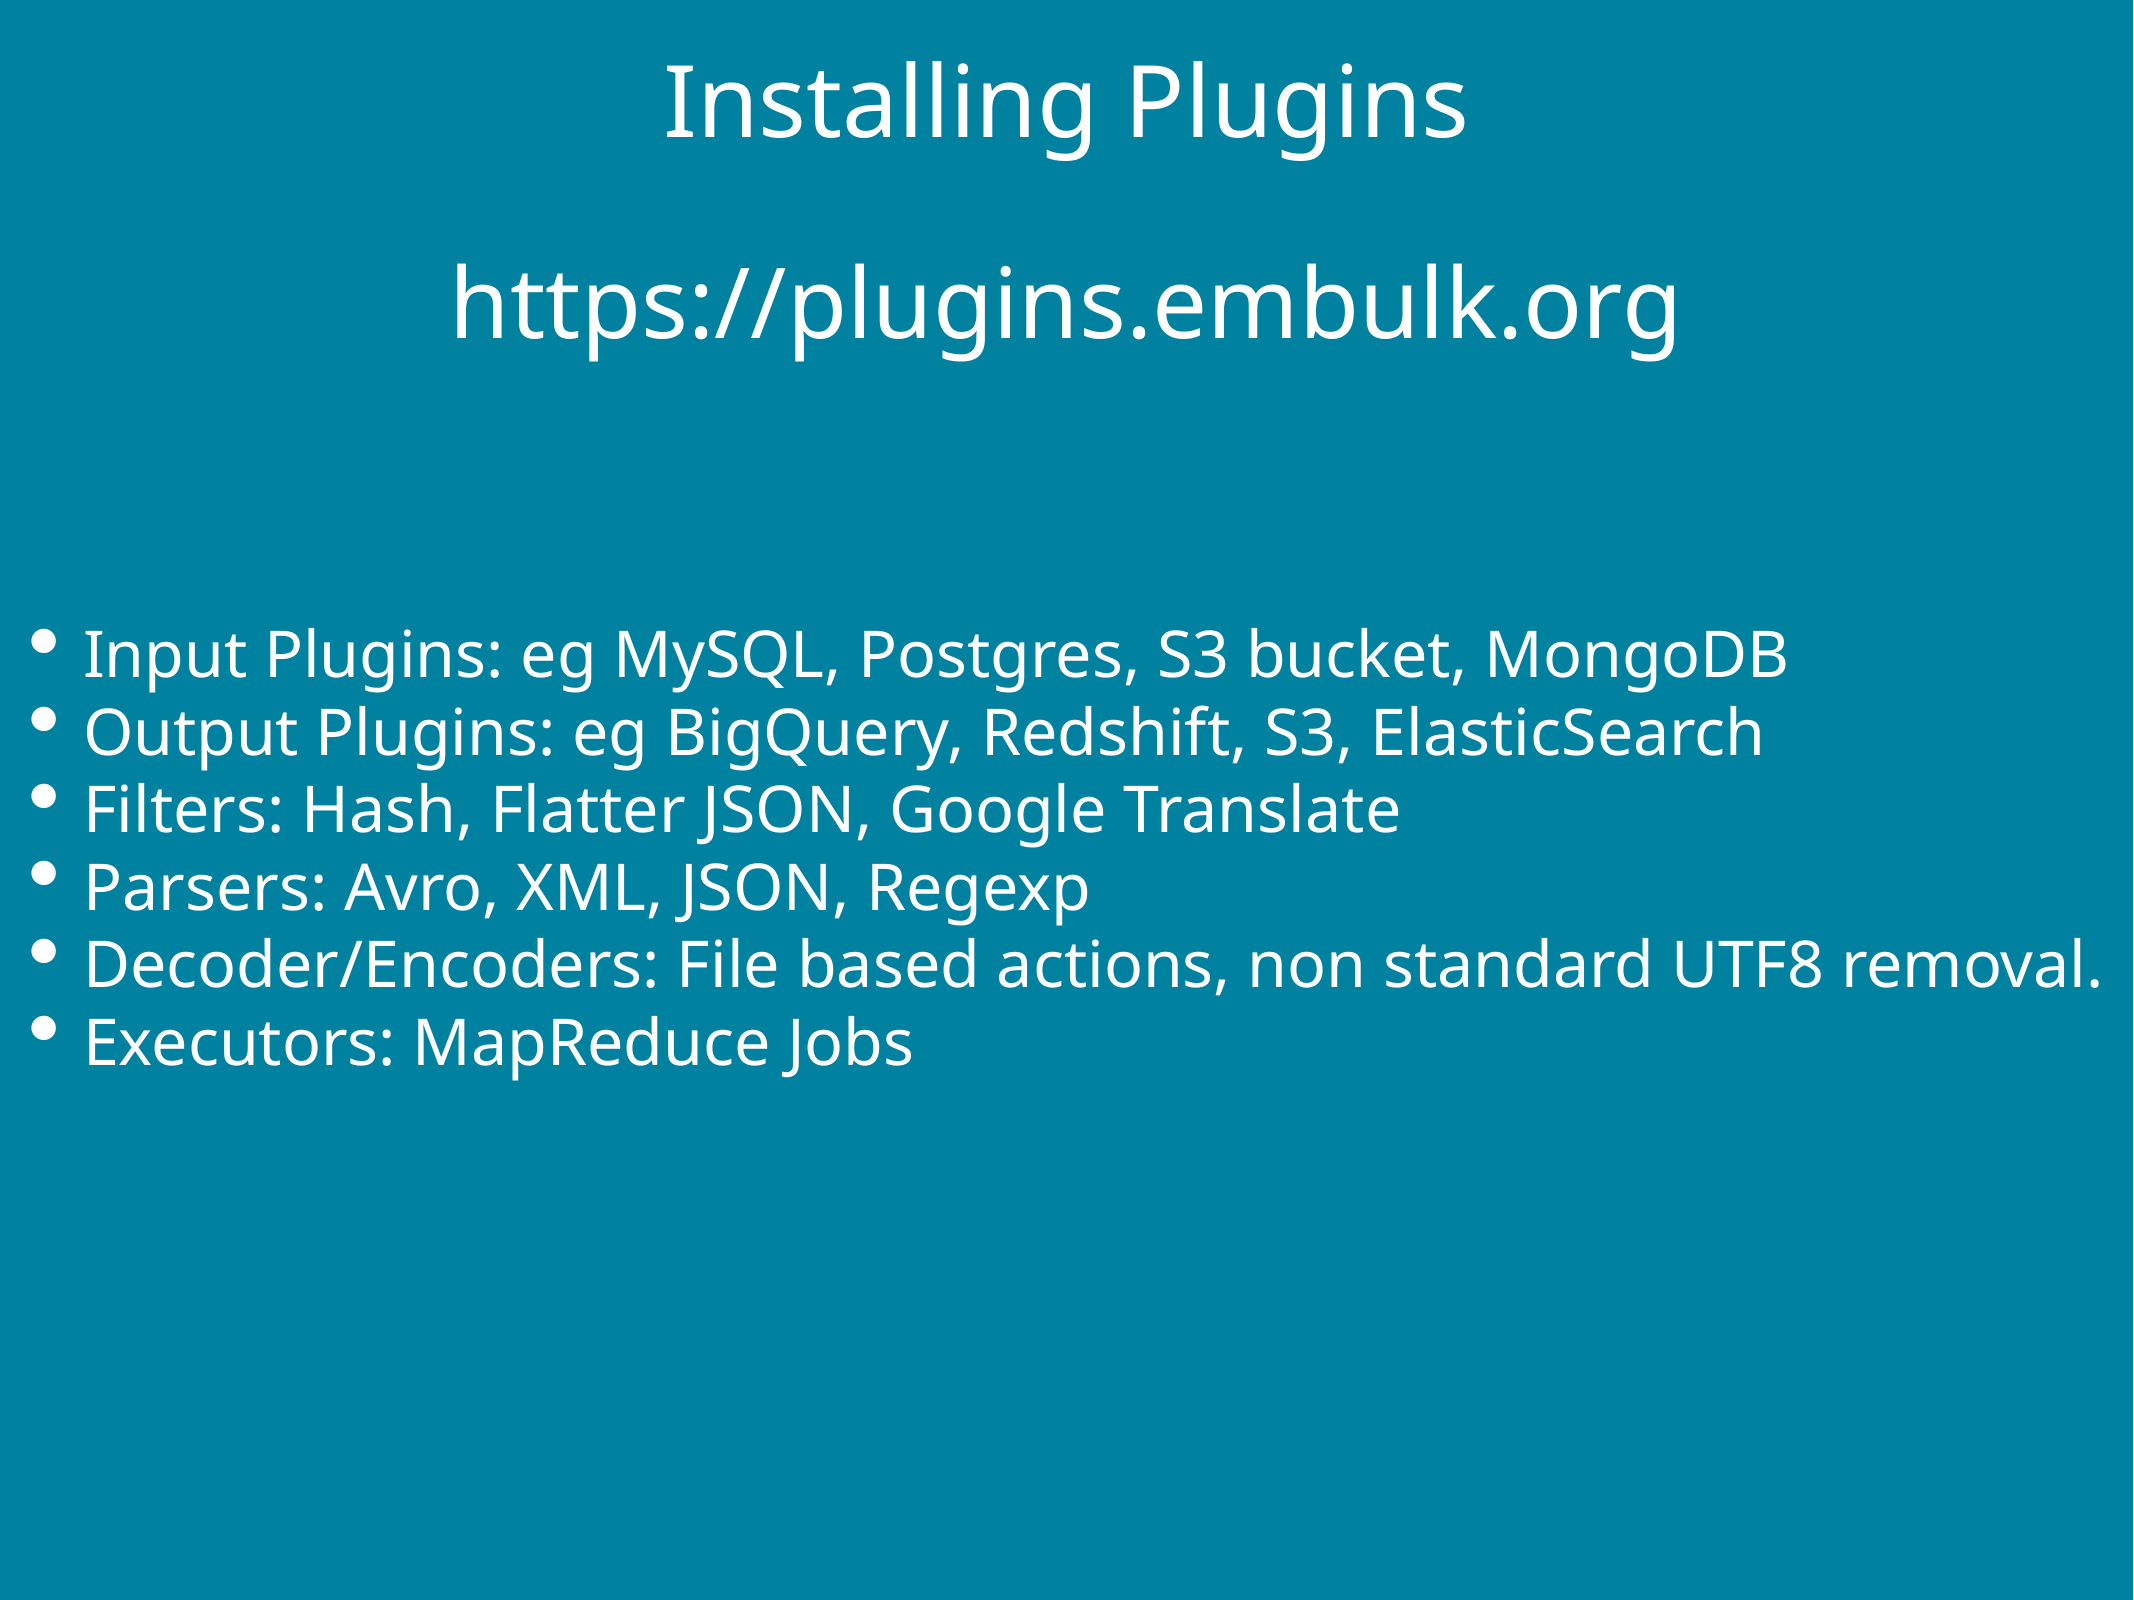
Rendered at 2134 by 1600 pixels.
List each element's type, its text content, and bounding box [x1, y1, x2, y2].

text_box Input Plugins: eg MySQL, Postgres, S3 bucket, MongoDB Output Plugins: eg BigQuery, Redshift, S3, ElasticSearch Filters: Hash, Flatter JSON, Google Translate Parsers: Avro, XML, JSON, Regexp Decoder/Encoders: File based actions, non standard UTF8 removal. Executors: MapReduce Jobs [20, 605, 2114, 1087]
text_box https://plugins.embulk.org [441, 232, 1692, 367]
text_box Installing Plugins [654, 29, 1479, 167]
